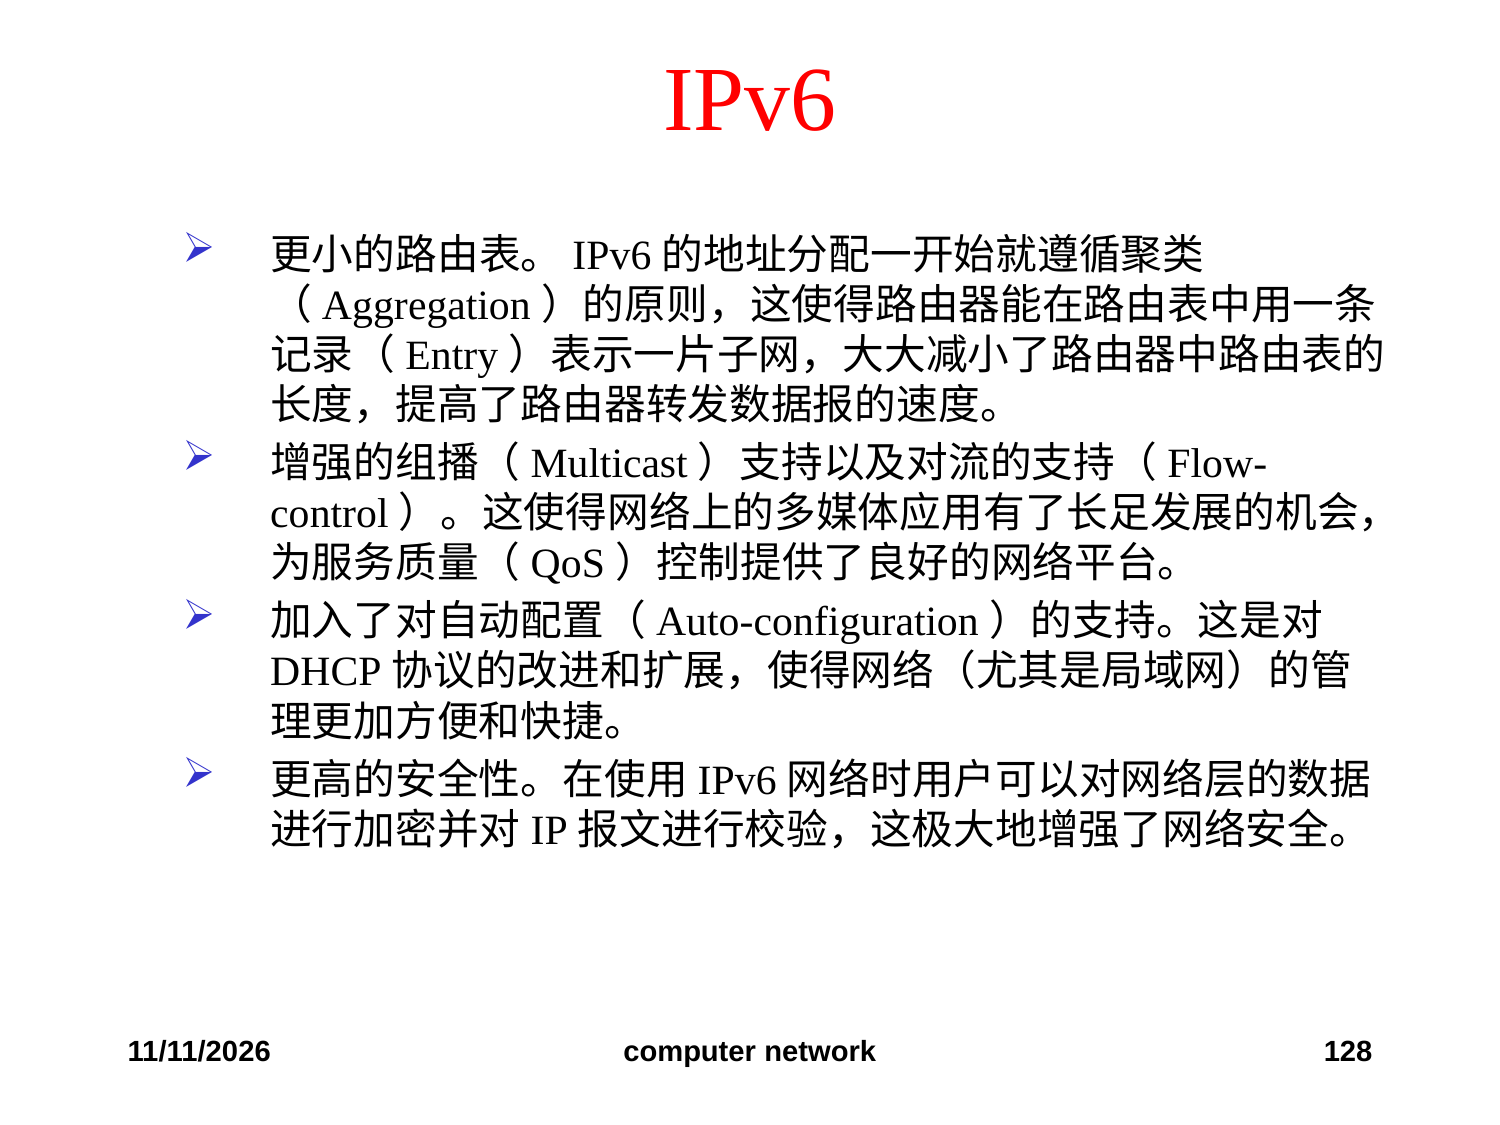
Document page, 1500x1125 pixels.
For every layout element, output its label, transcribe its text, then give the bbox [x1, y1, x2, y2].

text_box 更小的路由表。IPv6的地址分配一开始就遵循聚类（Aggregation）的原则，这使得路由器能在路由表中用一条记录（Entry）表示一片子网，大大减小了路由器中路由表的长度，提高了路由器转发数据报的速度。 增强的组播（Multicast）支持以及对流的支持（Flow-control）。这使得网络上的多媒体应用有了长足发展的机会，为服务质量（QoS）控制提供了良好的网络平台。 加入了对自动配置（Auto-configuration）的支持。这是对DHCP协议的改进和扩展，使得网络（尤其是局域网）的管理更加方便和快捷。 更高的安全性。在使用IPv6网络时用户可以对网络层的数据进行加密并对IP报文进行校验，这极大地增强了网络安全。 [92, 220, 1406, 988]
slide_number 128 [1074, 1025, 1388, 1100]
title IPv6 [0, 0, 1500, 188]
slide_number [112, 1025, 425, 1100]
footer computer network [512, 1025, 988, 1100]
